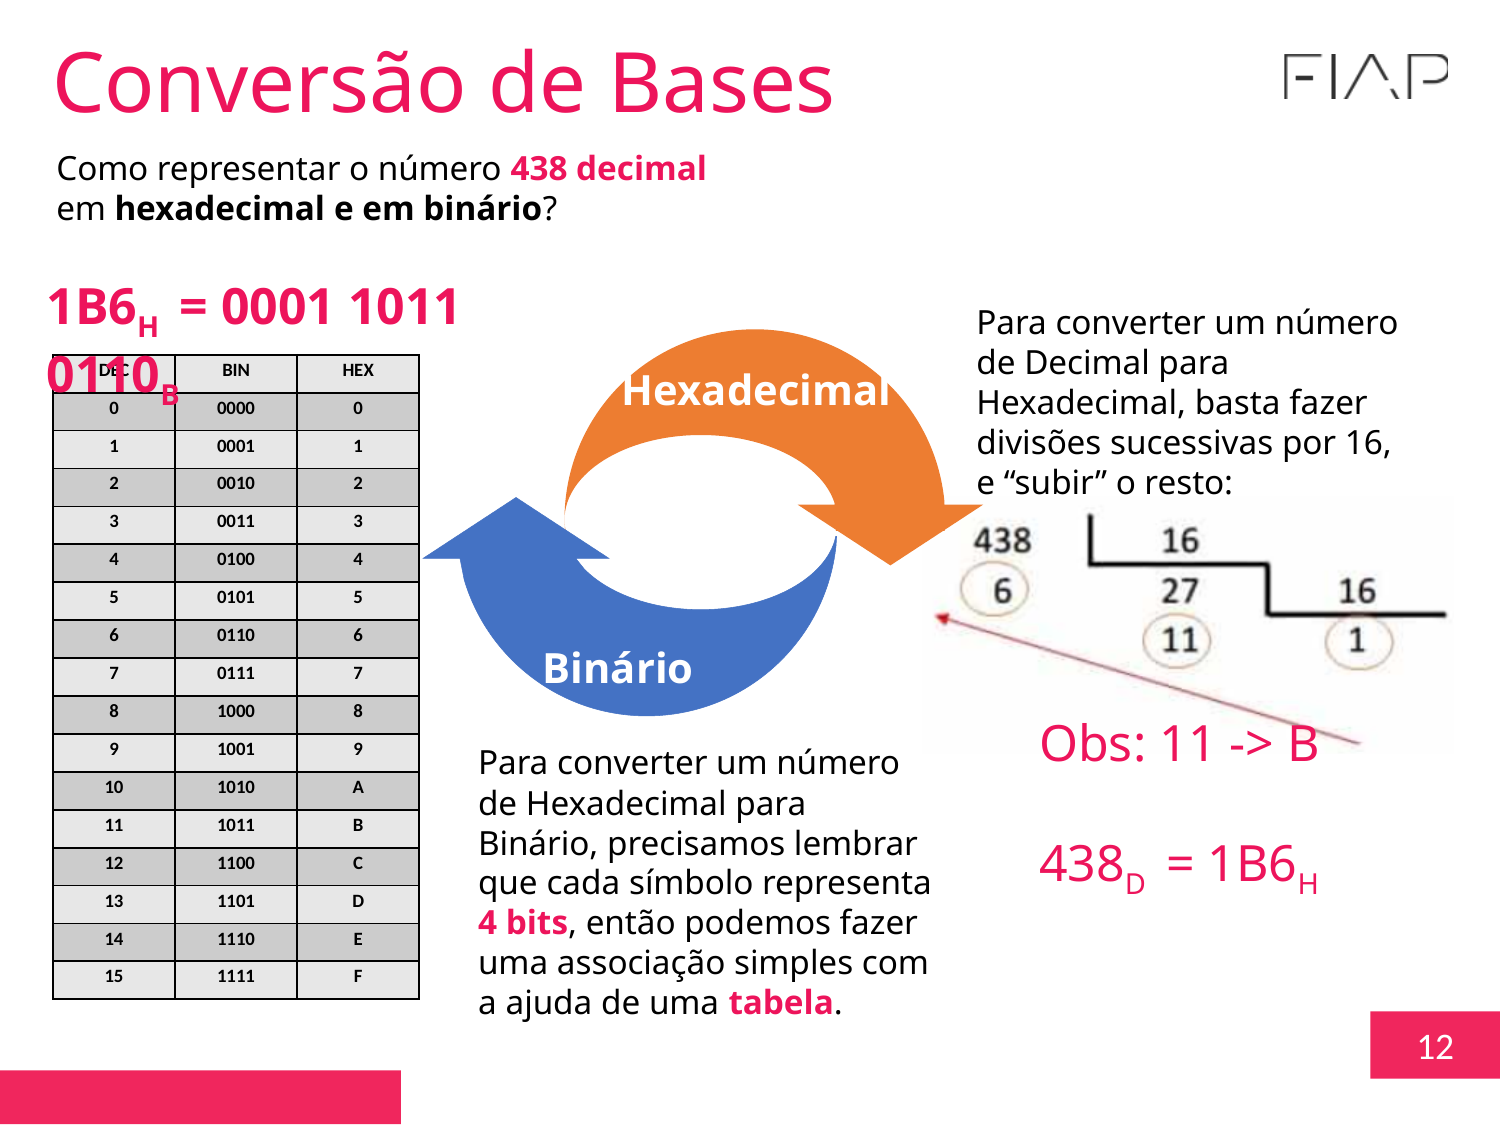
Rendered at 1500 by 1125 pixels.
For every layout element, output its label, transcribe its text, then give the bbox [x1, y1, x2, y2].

table_cell 15 [54, 962, 174, 998]
table_cell B [298, 811, 418, 847]
table_cell 8 [54, 697, 174, 733]
table_cell 9 [298, 735, 418, 771]
table_cell 1100 [176, 849, 296, 885]
table_cell 12 [54, 849, 174, 885]
table_cell 2 [298, 469, 418, 506]
table_cell 3 [298, 507, 418, 543]
table_cell 4 [298, 545, 418, 581]
table_cell 6 [54, 621, 174, 657]
table_cell 0 [54, 419, 174, 430]
text_box [563, 398, 945, 567]
table_cell 1000 [176, 697, 296, 733]
table_cell 7 [54, 659, 174, 695]
table_cell 0110 [176, 621, 296, 657]
table_cell 1001 [176, 735, 296, 771]
table_cell 7 [298, 659, 418, 695]
table_cell C [298, 849, 418, 885]
table_cell 14 [54, 924, 174, 960]
text_box Hexadecimal [607, 356, 913, 422]
text_box Para converter um número de Decimal para Hexadecimal, basta fazer divisões sucessivas por 16, e “subir” o resto: [961, 294, 1415, 496]
table_cell 1011 [176, 811, 296, 847]
text_box Conversão de Bases [37, 21, 1075, 137]
table_cell 11 [54, 811, 174, 847]
table_cell A [298, 773, 418, 809]
text_box 1B6H = 0001 1011 0110B [31, 267, 565, 419]
table_cell 1010 [176, 773, 296, 809]
table_cell D [298, 886, 418, 923]
table_cell 5 [298, 583, 418, 619]
picture [922, 496, 1454, 754]
table_cell 2 [54, 469, 174, 506]
table_cell F [298, 962, 418, 998]
table_cell 1110 [176, 924, 296, 960]
text_box Obs: 11 -> B 438D = 1B6H [1024, 754, 1341, 908]
table_cell 3 [54, 507, 174, 543]
text_box Binário [527, 634, 709, 699]
table_cell 0011 [176, 507, 296, 543]
text_box Como representar o número 438 decimal em hexadecimal e em binário? [56, 139, 751, 235]
table_cell 0111 [176, 659, 296, 695]
table_cell 0101 [176, 583, 296, 619]
table_cell 0100 [176, 545, 296, 581]
table_cell 1 [298, 431, 418, 468]
text_box [420, 496, 838, 717]
table_cell 10 [54, 773, 174, 809]
table_cell 8 [298, 697, 418, 733]
table_cell 0000 [176, 419, 296, 430]
table_cell 1111 [176, 962, 296, 998]
table_cell 6 [298, 621, 418, 657]
table_cell 5 [54, 583, 174, 619]
table_cell 0010 [176, 469, 296, 506]
table_cell 0 [298, 419, 418, 430]
table_cell 13 [54, 886, 174, 923]
text_box [655, 328, 855, 356]
table_cell 1 [54, 431, 174, 468]
text_box Para converter um número de Hexadecimal para Binário, precisamos lembrar que cada símbolo representa 4 bits, então podemos fazer uma associação simples com a ajuda de uma tabela. [463, 734, 951, 1029]
table_cell E [298, 924, 418, 960]
table_cell 1101 [176, 886, 296, 923]
table_cell 0001 [176, 431, 296, 468]
table_cell 4 [54, 545, 174, 581]
table_cell 9 [54, 735, 174, 771]
